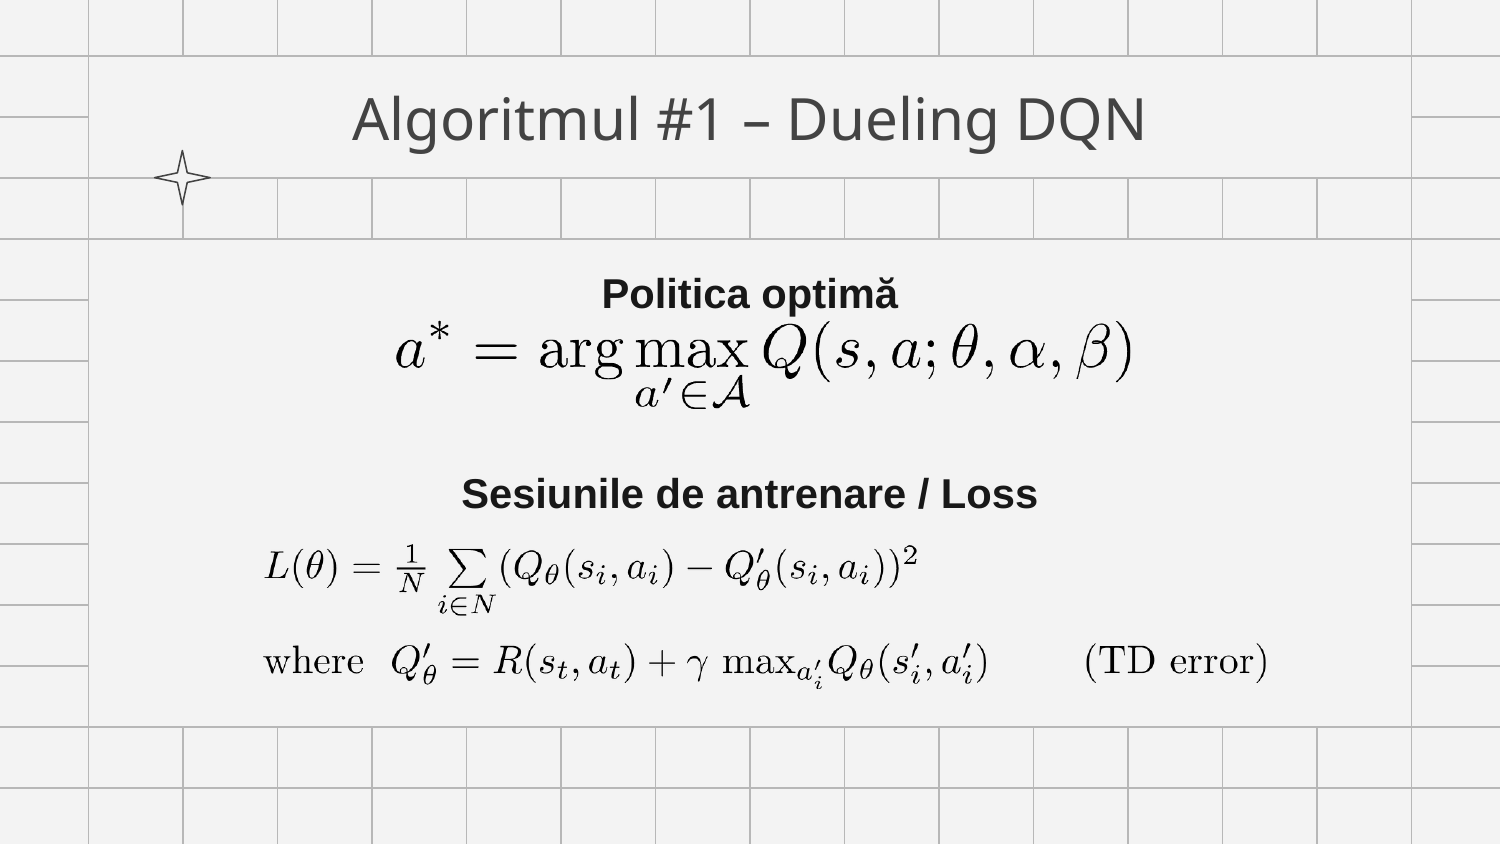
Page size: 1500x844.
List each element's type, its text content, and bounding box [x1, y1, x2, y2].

text_box Politica optimă [215, 234, 1285, 325]
text_box Sesiunile de antrenare / Loss [215, 434, 1285, 525]
title Algoritmul #1 – Dueling DQN [88, 55, 1412, 179]
text_box [154, 150, 211, 205]
picture [263, 541, 1266, 689]
picture [396, 315, 1133, 409]
